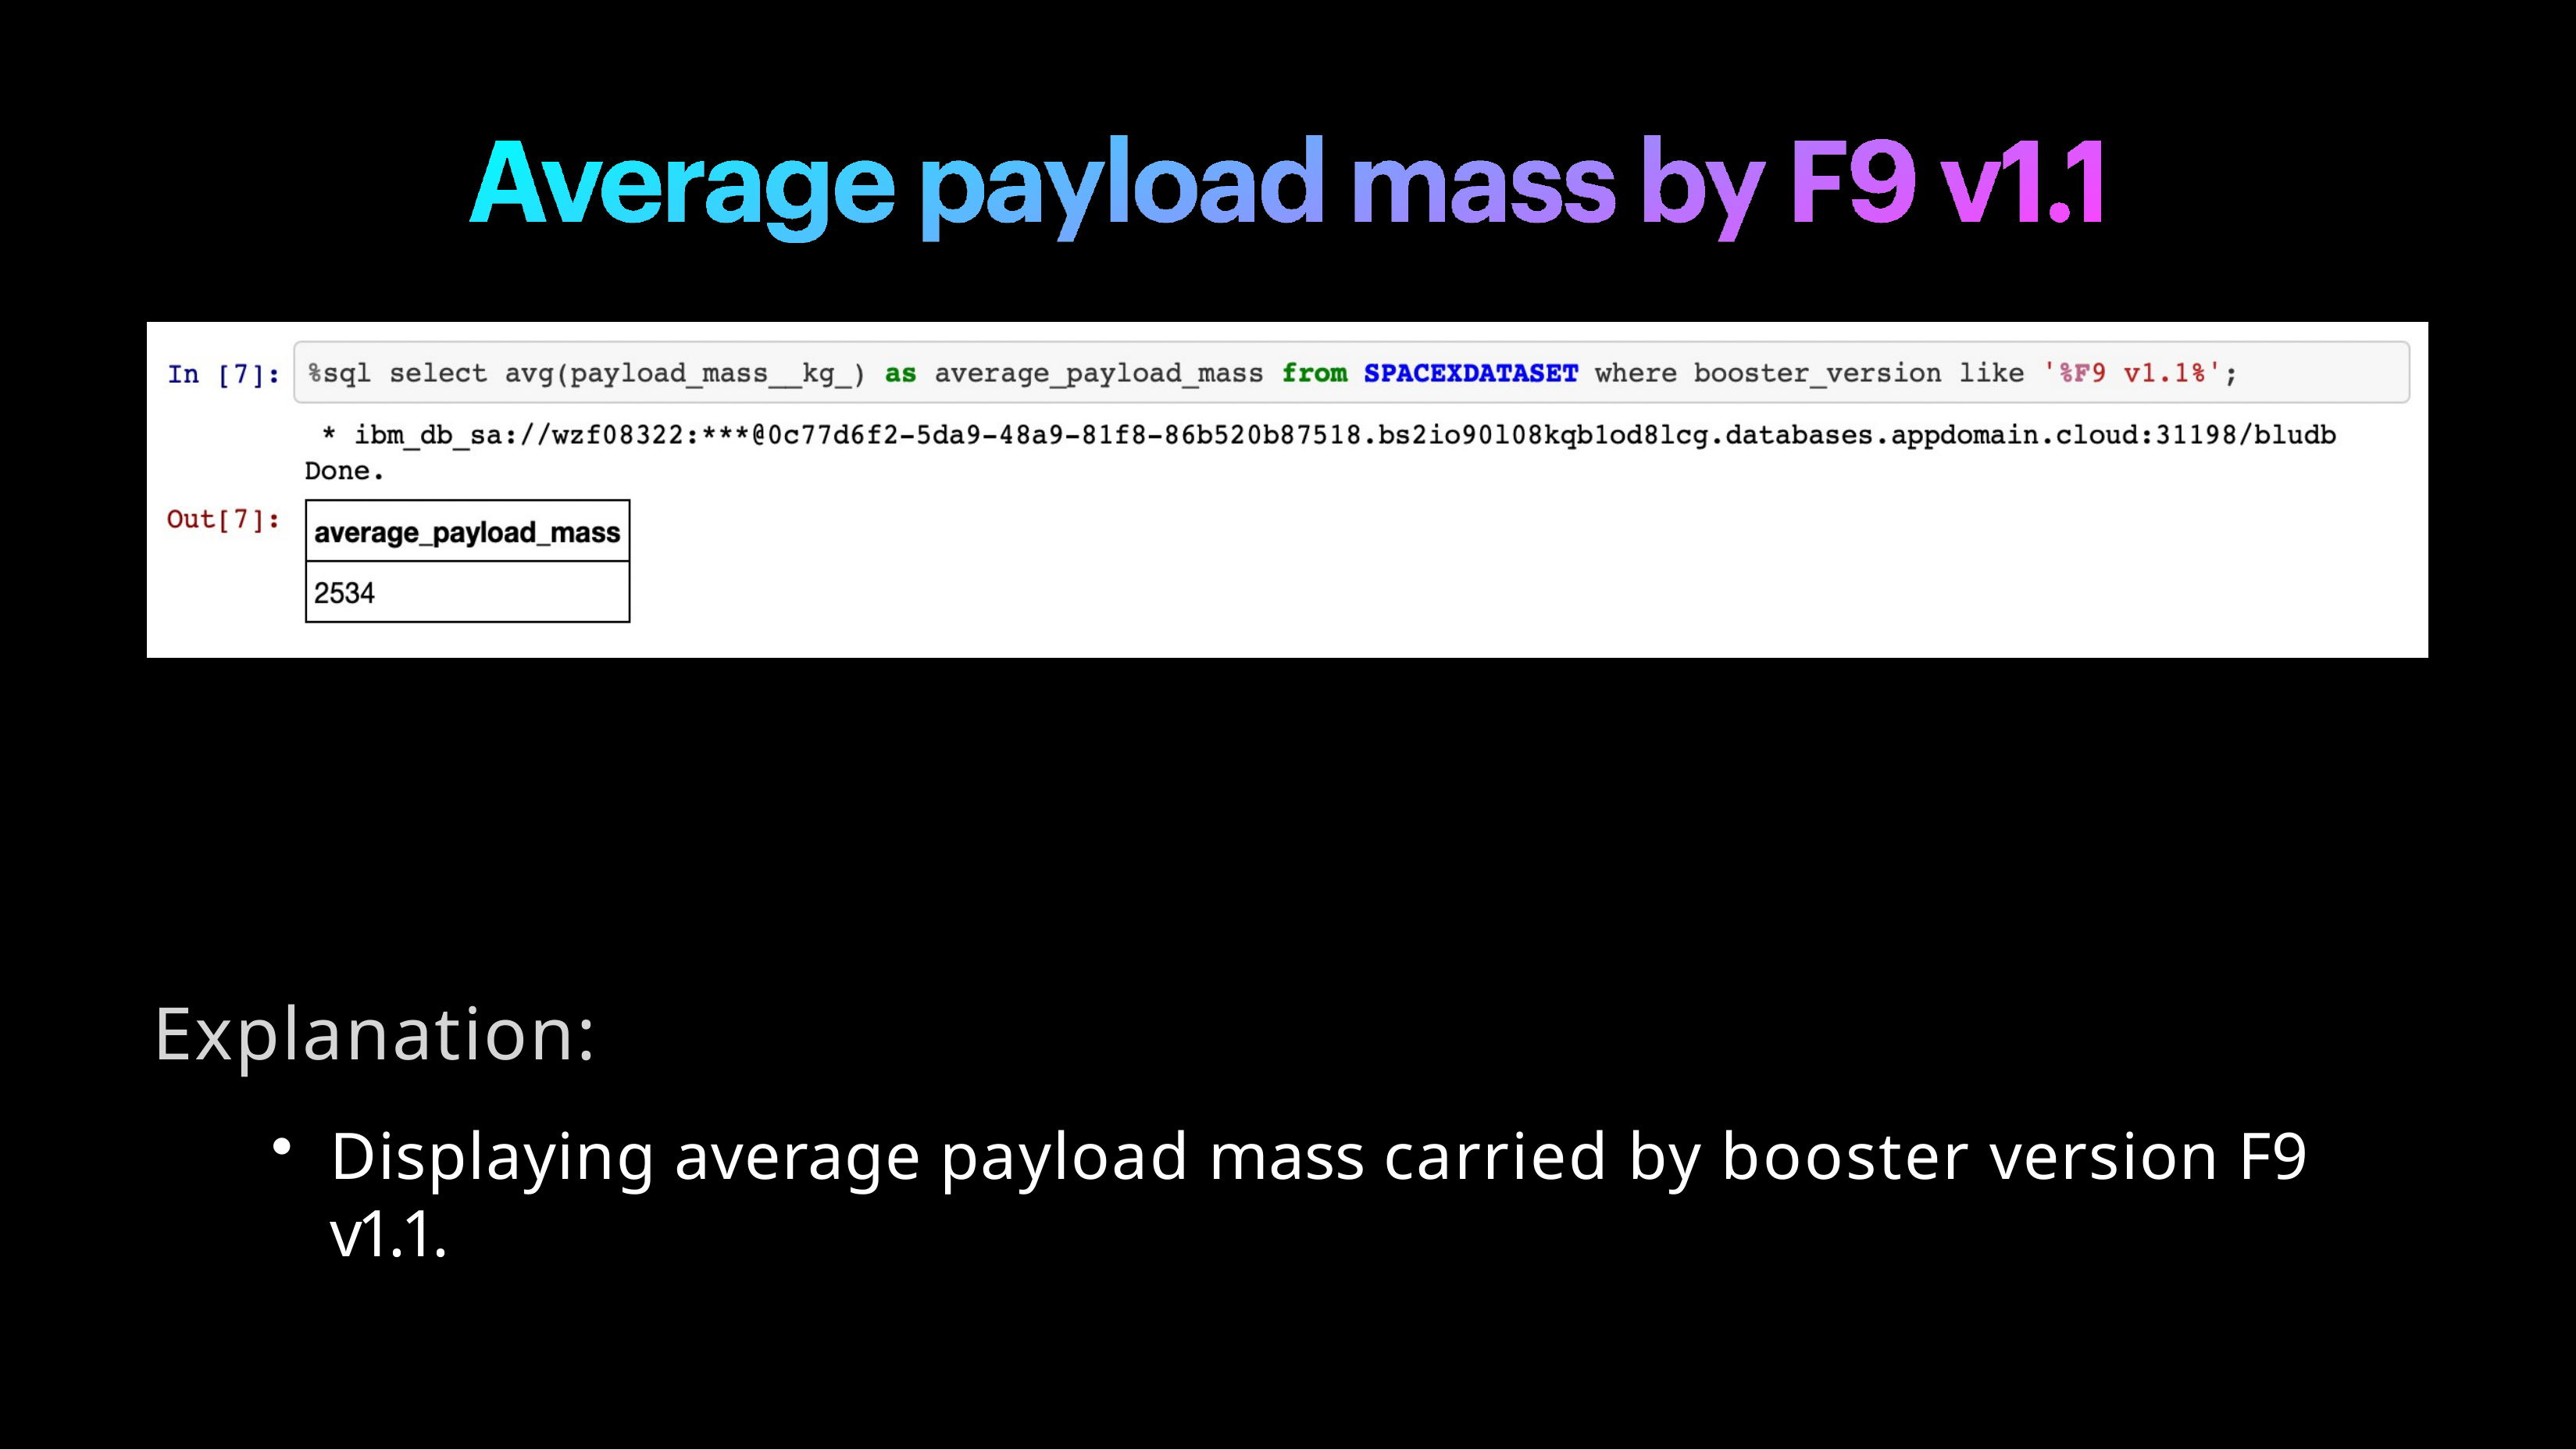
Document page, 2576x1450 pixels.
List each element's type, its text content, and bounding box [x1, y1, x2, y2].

text_box Explanation: Displaying average payload mass carried by booster version F9 v1.1. [151, 939, 2360, 1270]
picture [147, 322, 2428, 658]
picture [469, 135, 2101, 243]
